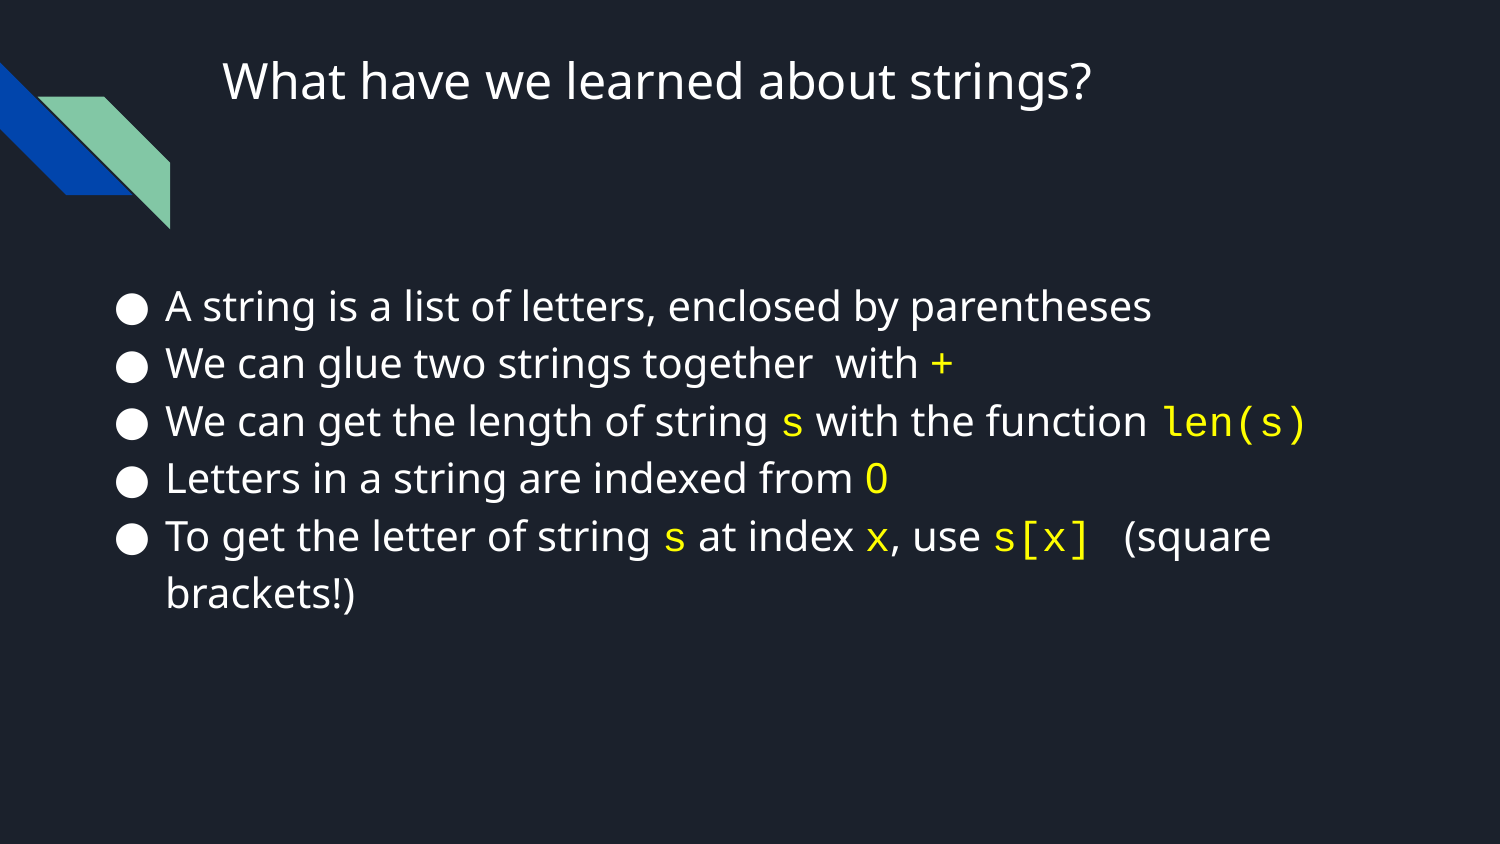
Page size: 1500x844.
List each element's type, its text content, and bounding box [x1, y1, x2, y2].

list A string is a list of letters, enclosed by parentheses We can glue two strings together with + We can get the length of string s with the function len(s) Letters in a string are indexed from 0 To get the letter of string s at index x, use s[x] (square brackets!) [75, 257, 1431, 735]
title What have we learned about strings? [207, 34, 1363, 149]
